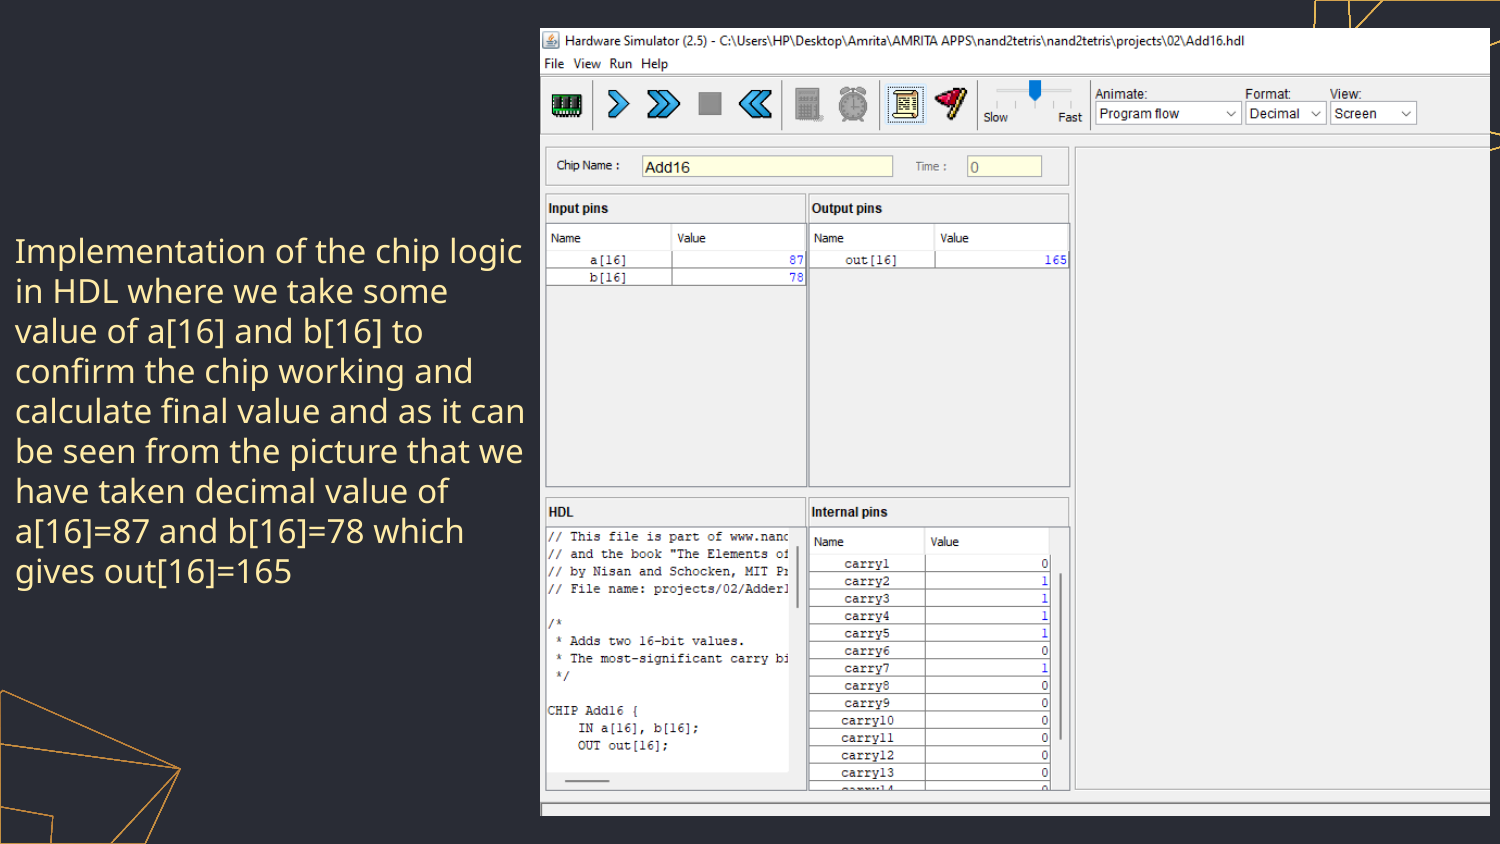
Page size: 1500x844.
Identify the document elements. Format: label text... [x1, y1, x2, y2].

text_box Implementation of the chip logic in HDL where we take some value of a[16] and b[16] to confirm the chip working and calculate final value and as it can be seen from the picture that we have taken decimal value of a[16]=87 and b[16]=78 which gives out[16]=165 [0, 223, 534, 598]
picture [539, 28, 1490, 816]
